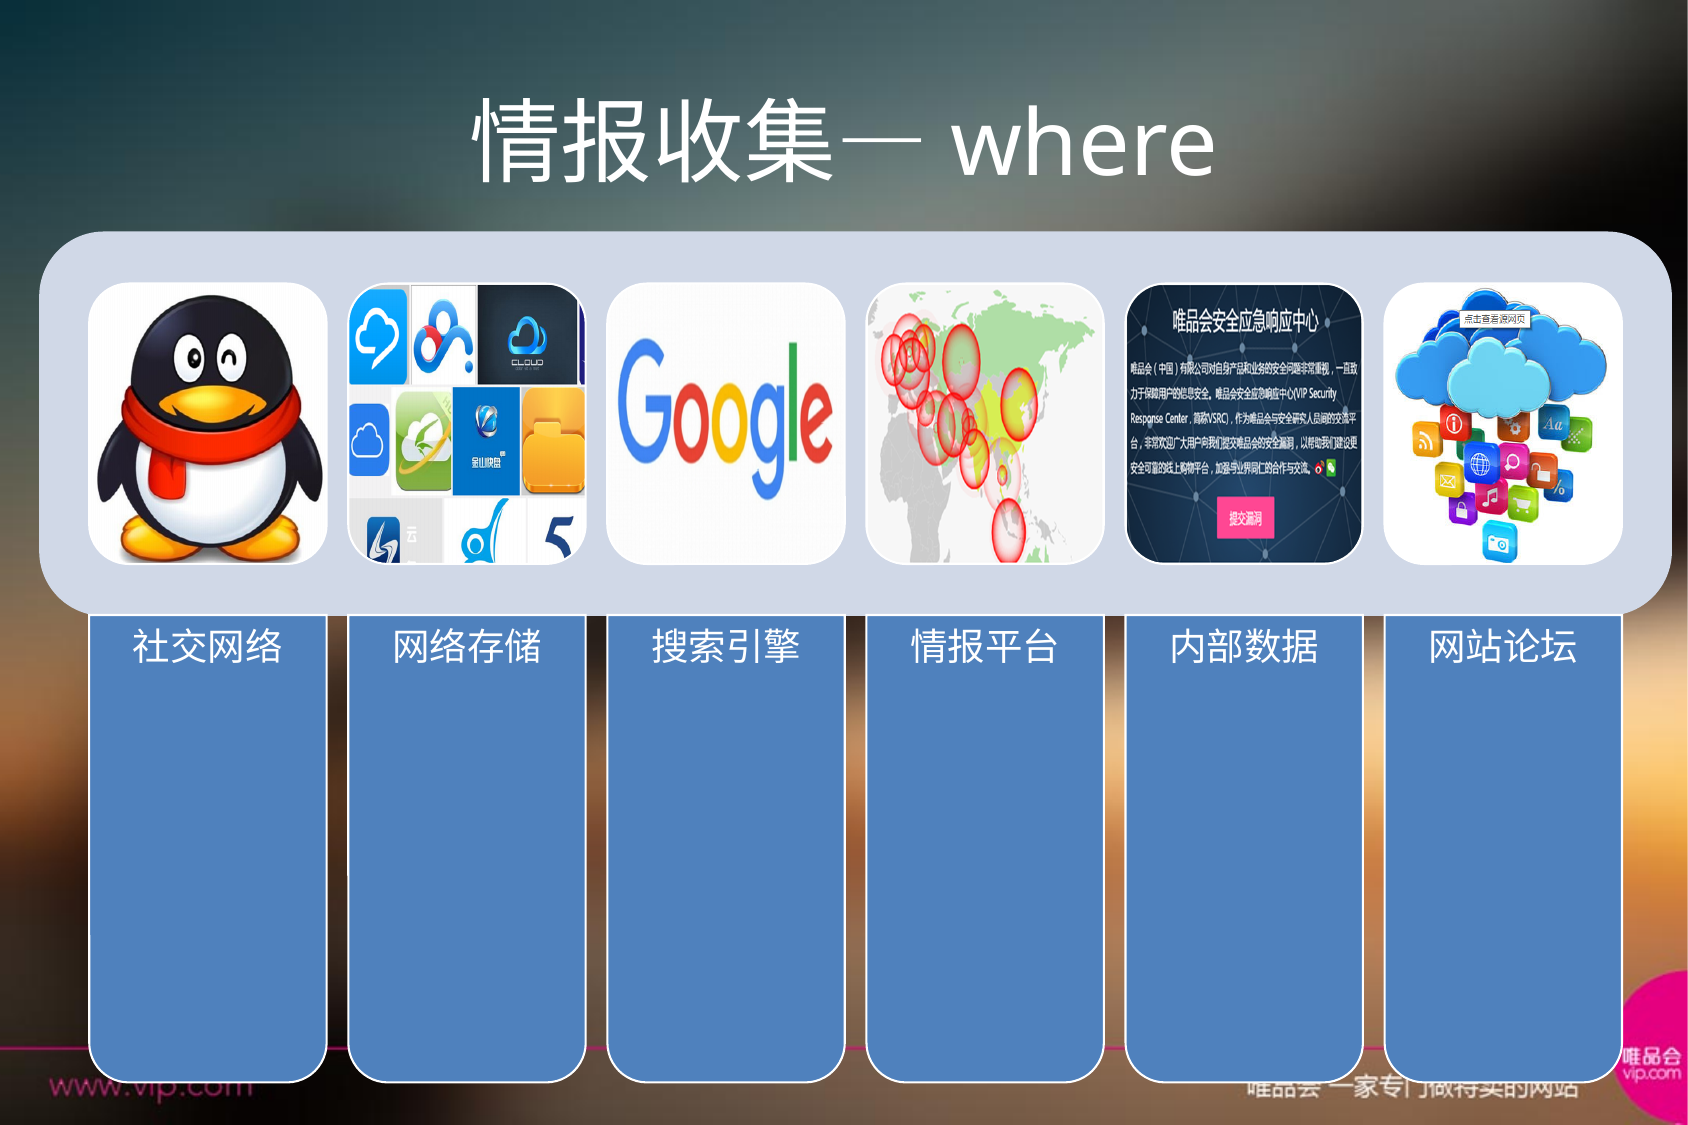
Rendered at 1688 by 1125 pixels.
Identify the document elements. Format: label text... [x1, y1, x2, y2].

title 情报收集—where [84, 45, 1604, 232]
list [40, 232, 1671, 1083]
picture [0, 0, 1688, 1125]
